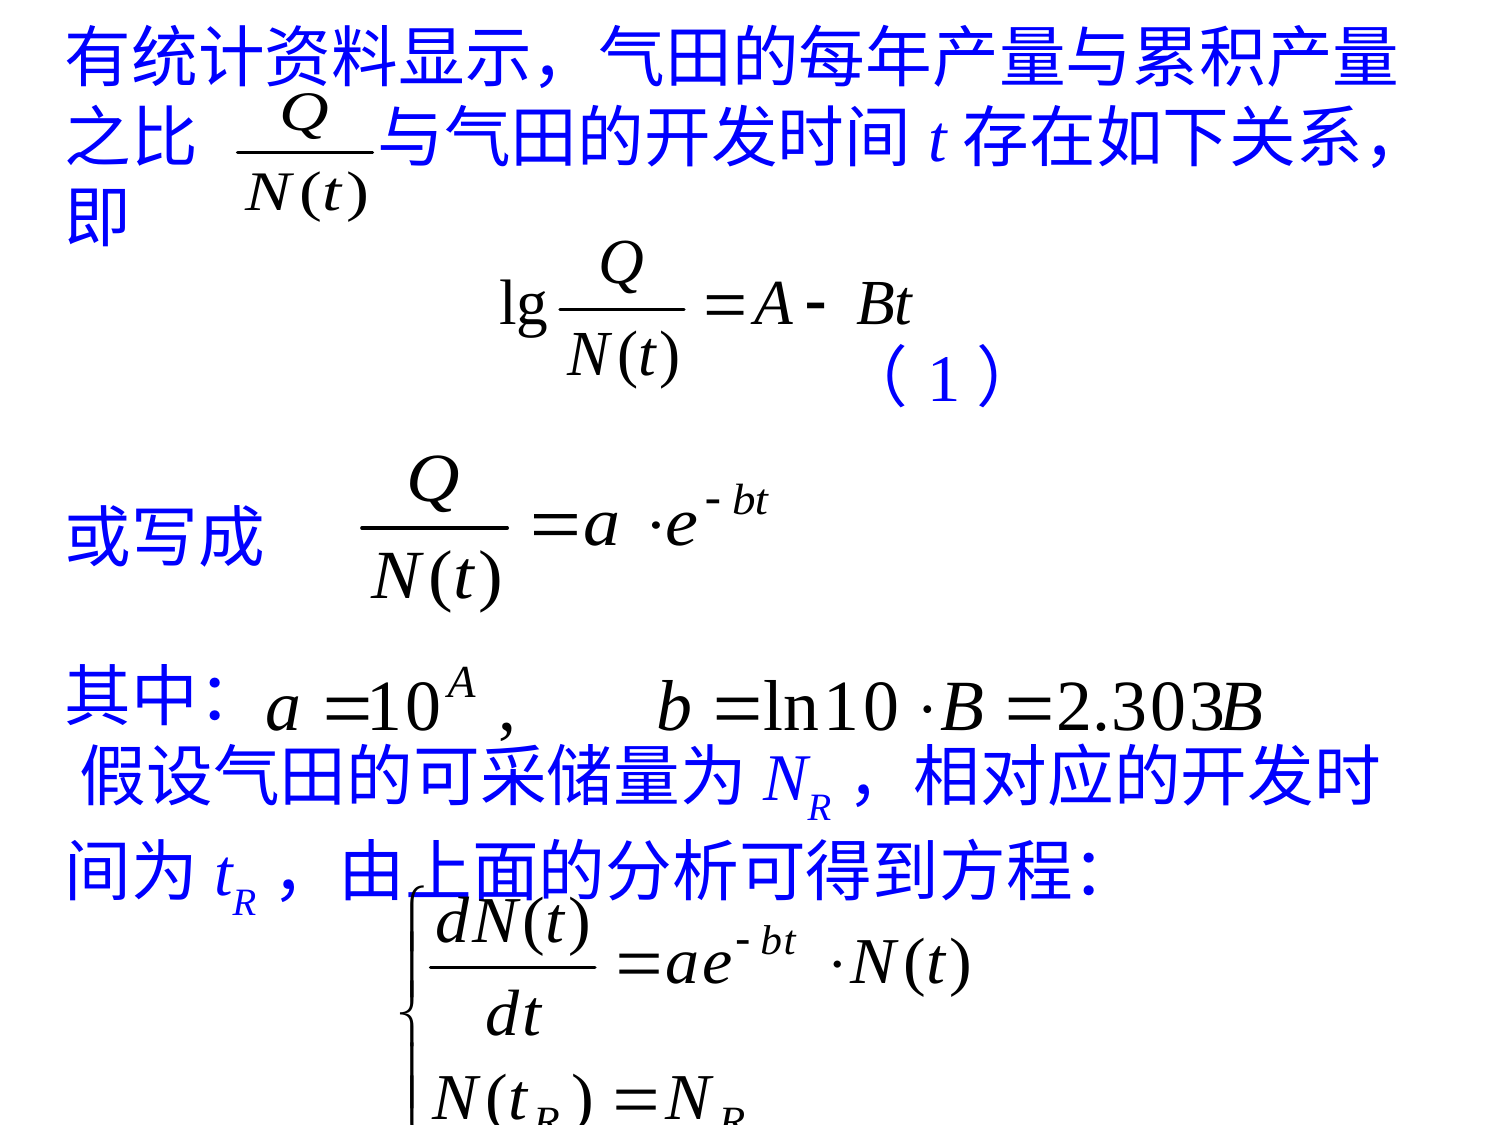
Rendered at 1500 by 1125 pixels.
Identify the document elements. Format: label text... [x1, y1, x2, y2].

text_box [253, 645, 1280, 764]
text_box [348, 432, 787, 633]
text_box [383, 869, 985, 1125]
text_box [489, 219, 928, 407]
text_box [224, 74, 388, 238]
text_box 有统计资料显示，气田的每年产量与累积产量之比 与气田的开发时间t存在如下关系，即 （1） 或写成 其中： 假设气田的可采储量为NR，相对应的开发时间为tR，由上面的分析可得到方程： [50, 99, 1450, 288]
